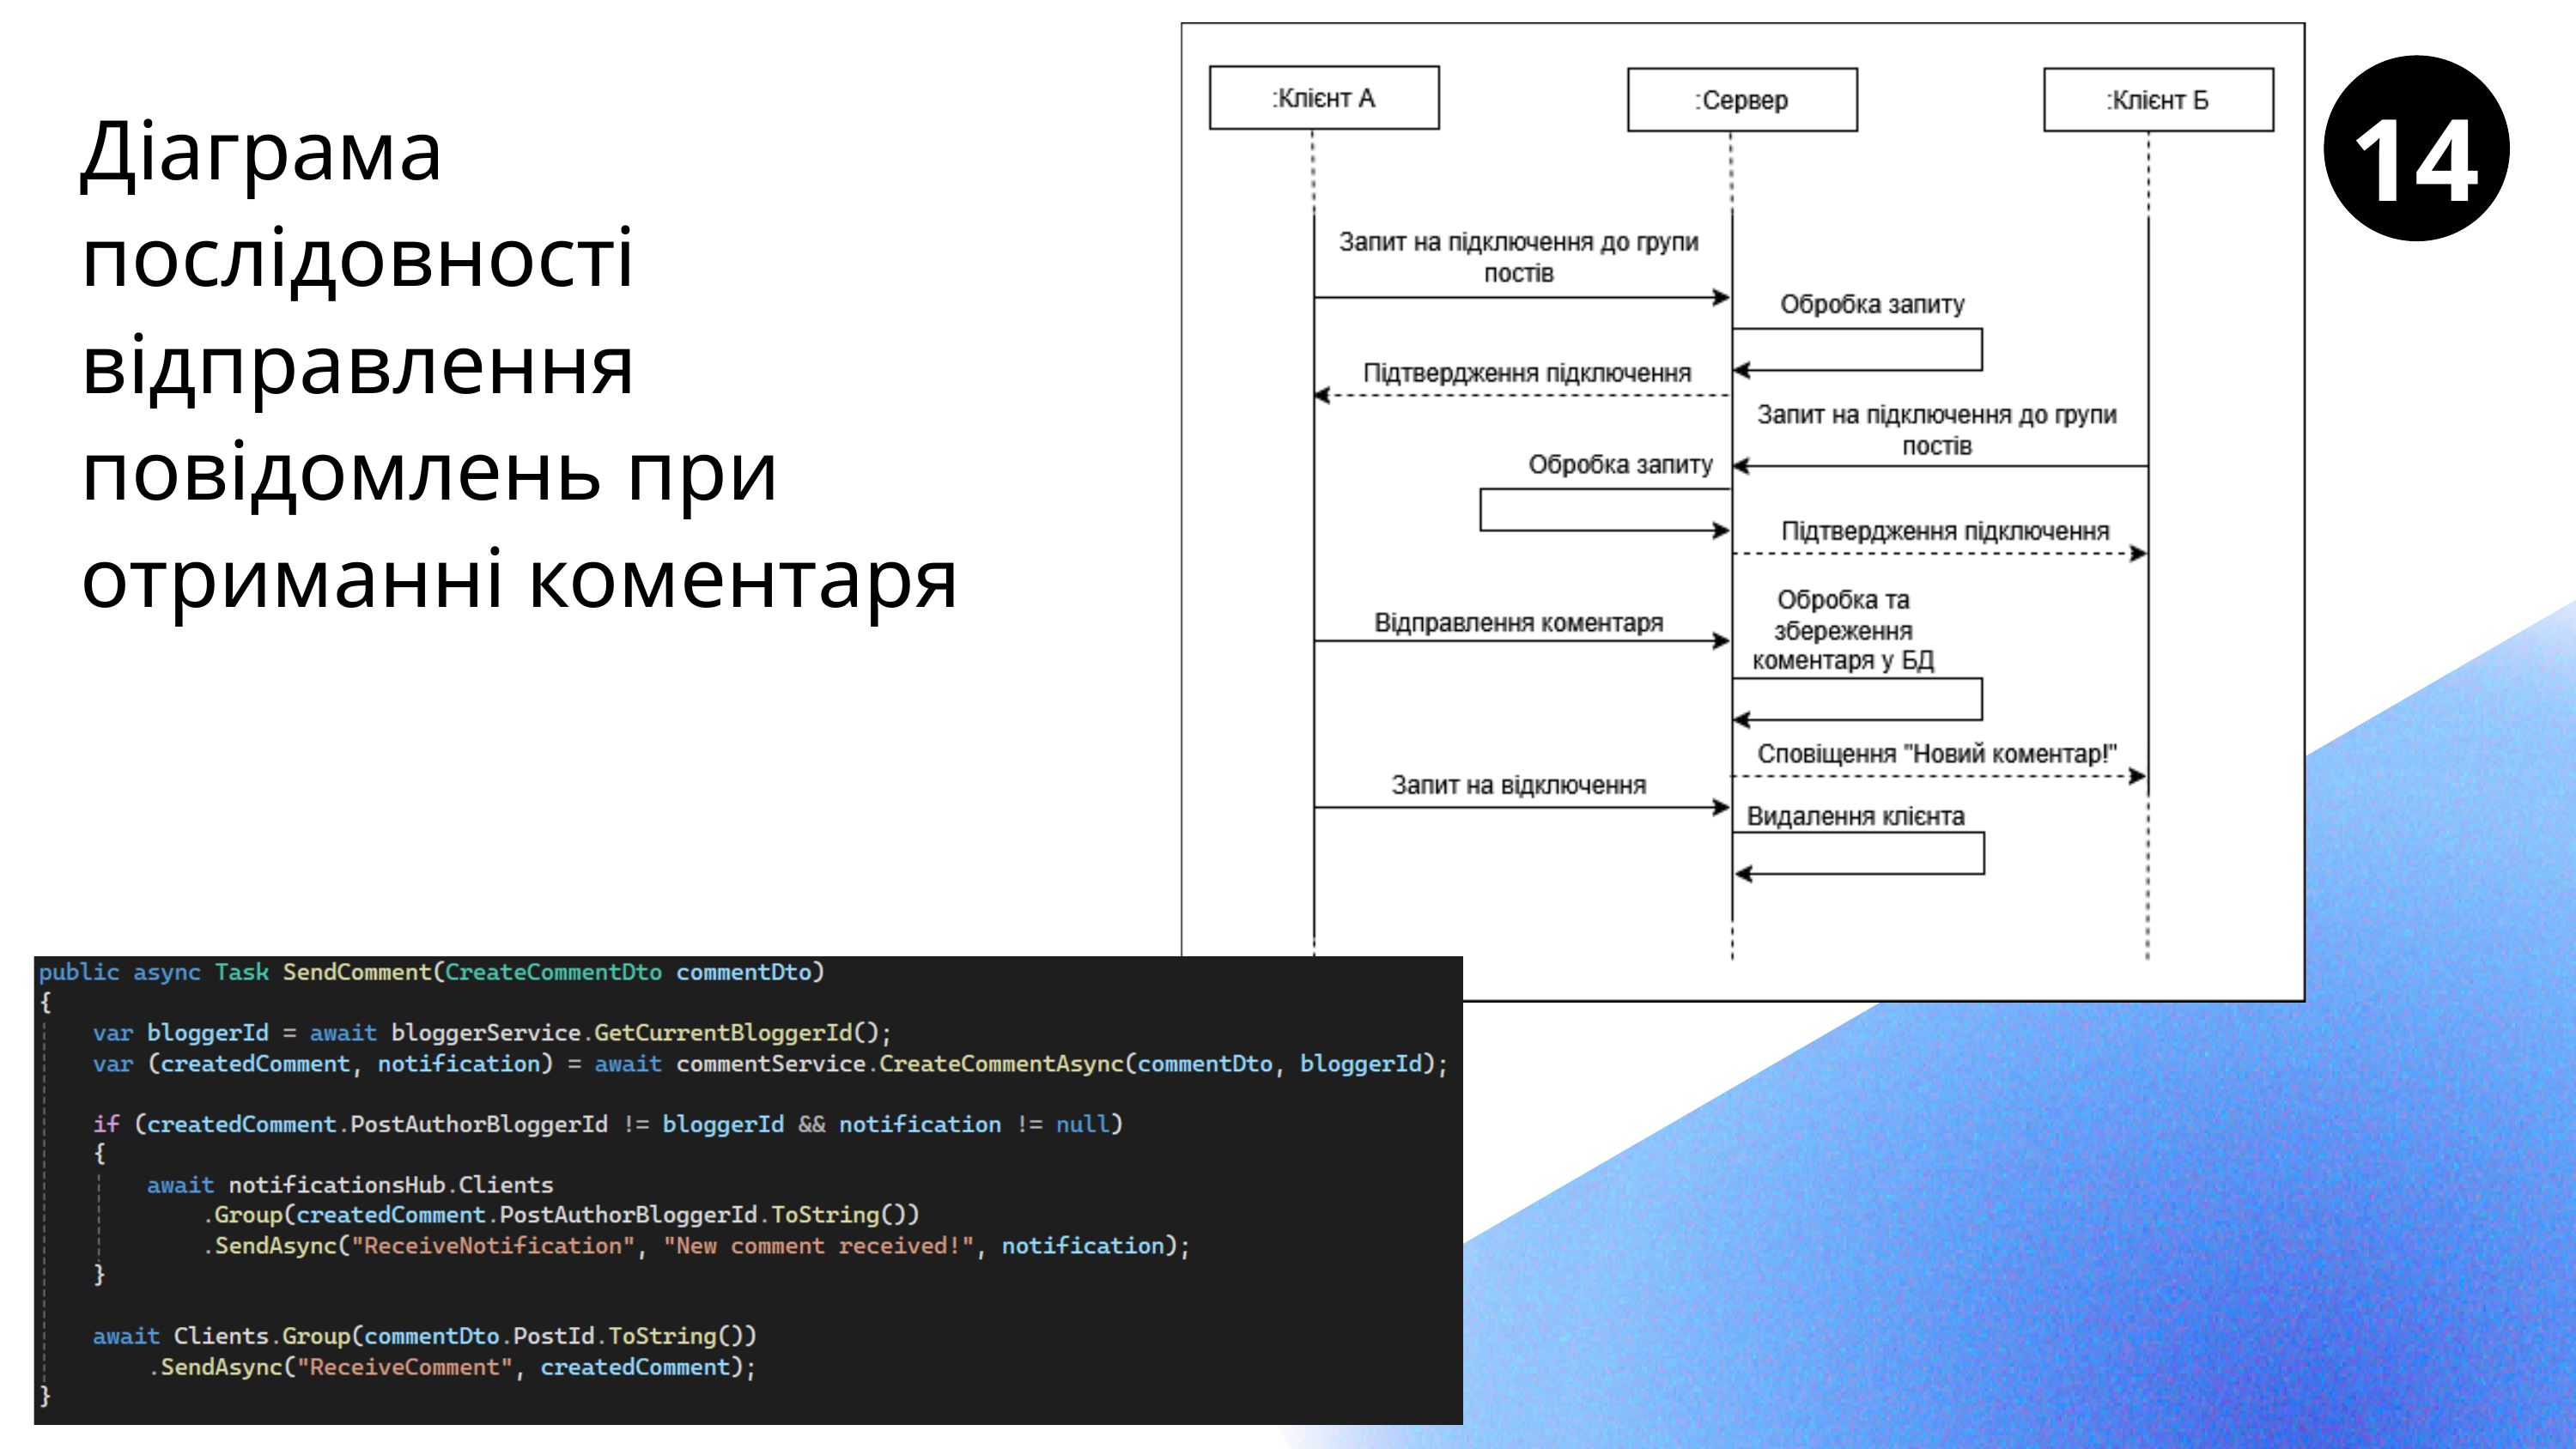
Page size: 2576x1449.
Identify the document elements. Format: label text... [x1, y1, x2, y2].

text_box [2324, 55, 2511, 242]
text_box Діаграма послідовності відправлення повідомлень при отриманні коментаря [80, 88, 979, 624]
text_box [33, 956, 1463, 1426]
text_box [1181, 22, 2306, 1003]
text_box [1277, 599, 2576, 1449]
